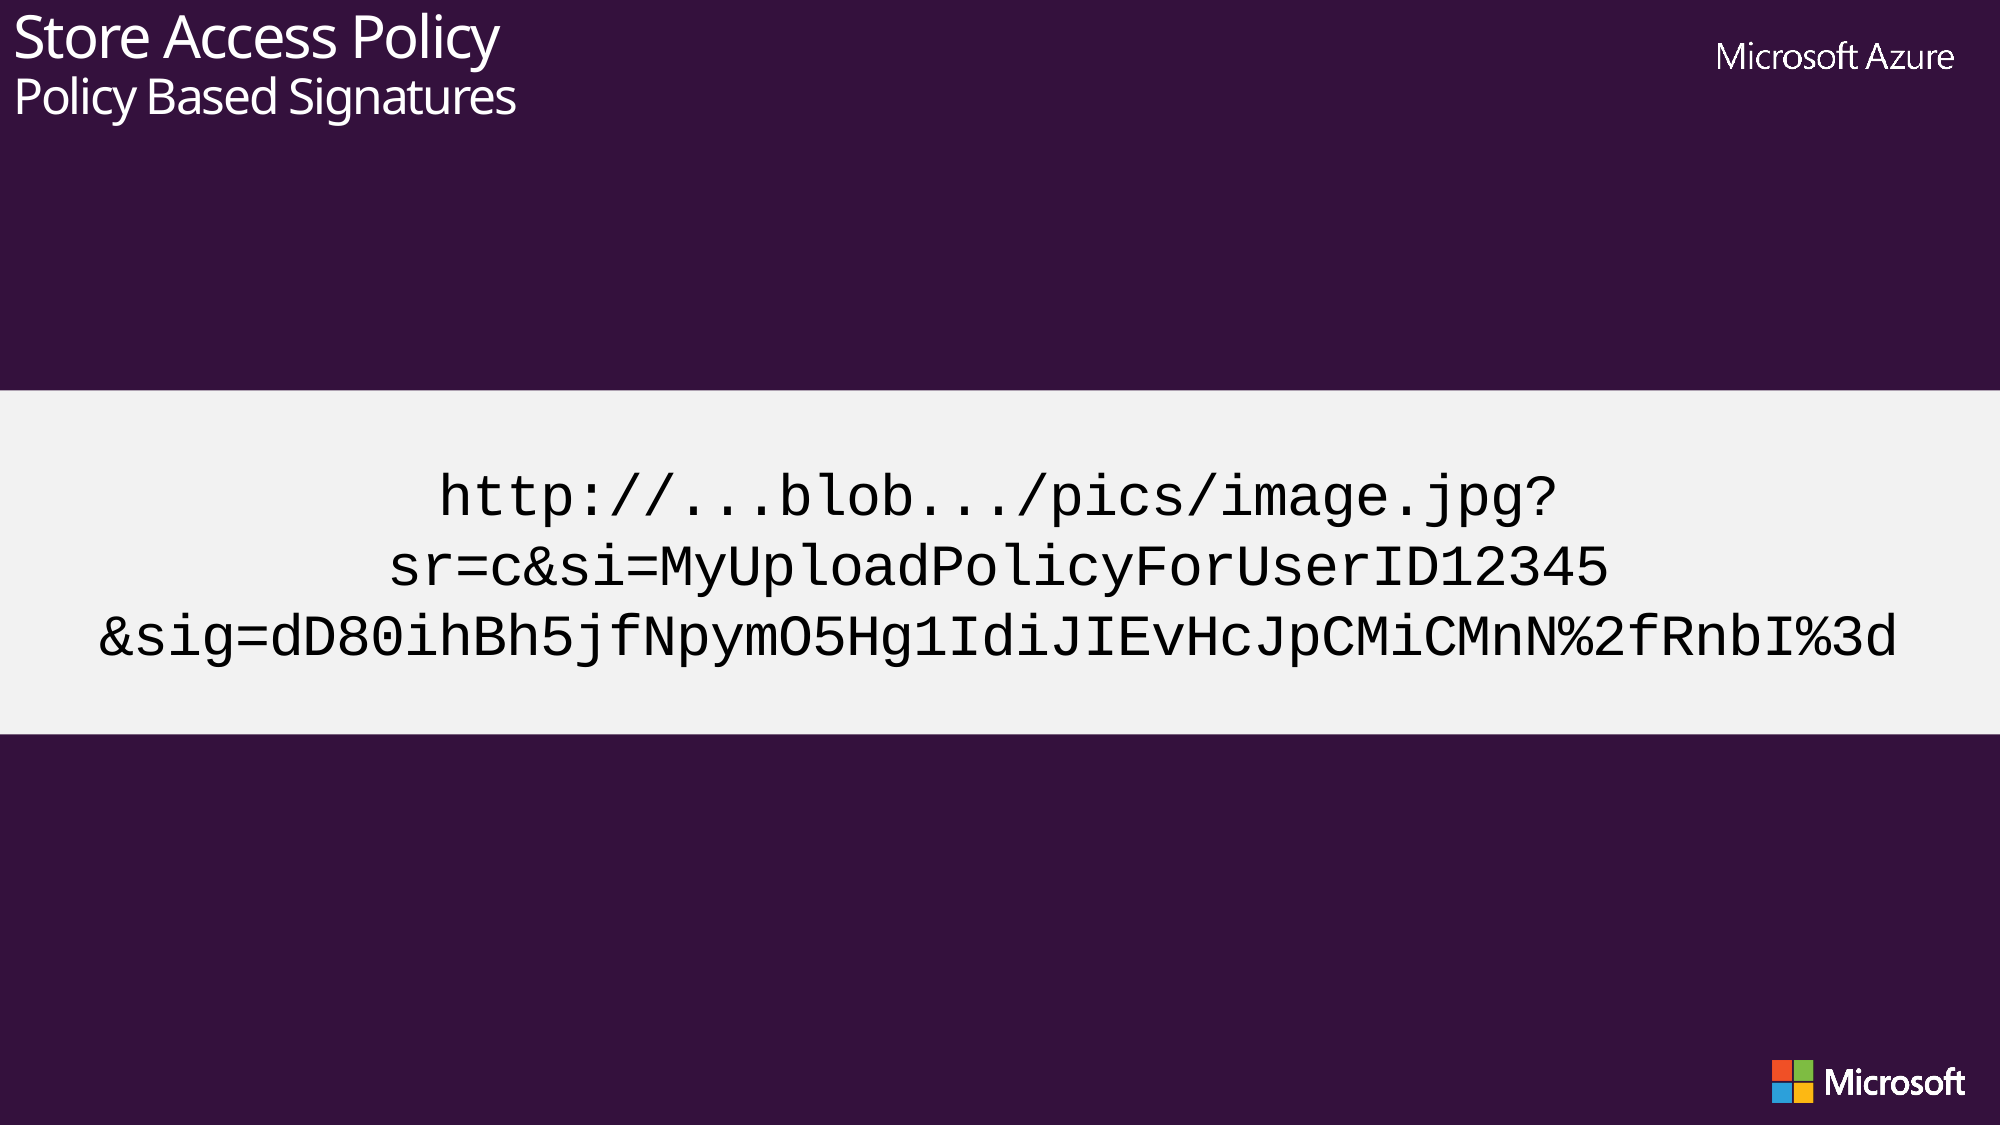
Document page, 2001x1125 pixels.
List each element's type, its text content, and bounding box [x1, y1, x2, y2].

title Store Access Policy Policy Based Signatures [0, 0, 2000, 134]
text_box http://...blob.../pics/image.jpg? sr=c&si=MyUploadPolicyForUserID12345 &sig=dD80ihBh5jfNpymO5Hg1IdiJIEvHcJpCMiCMnN%2fRnbI%3d [0, 389, 2000, 735]
picture [1772, 1060, 1965, 1103]
